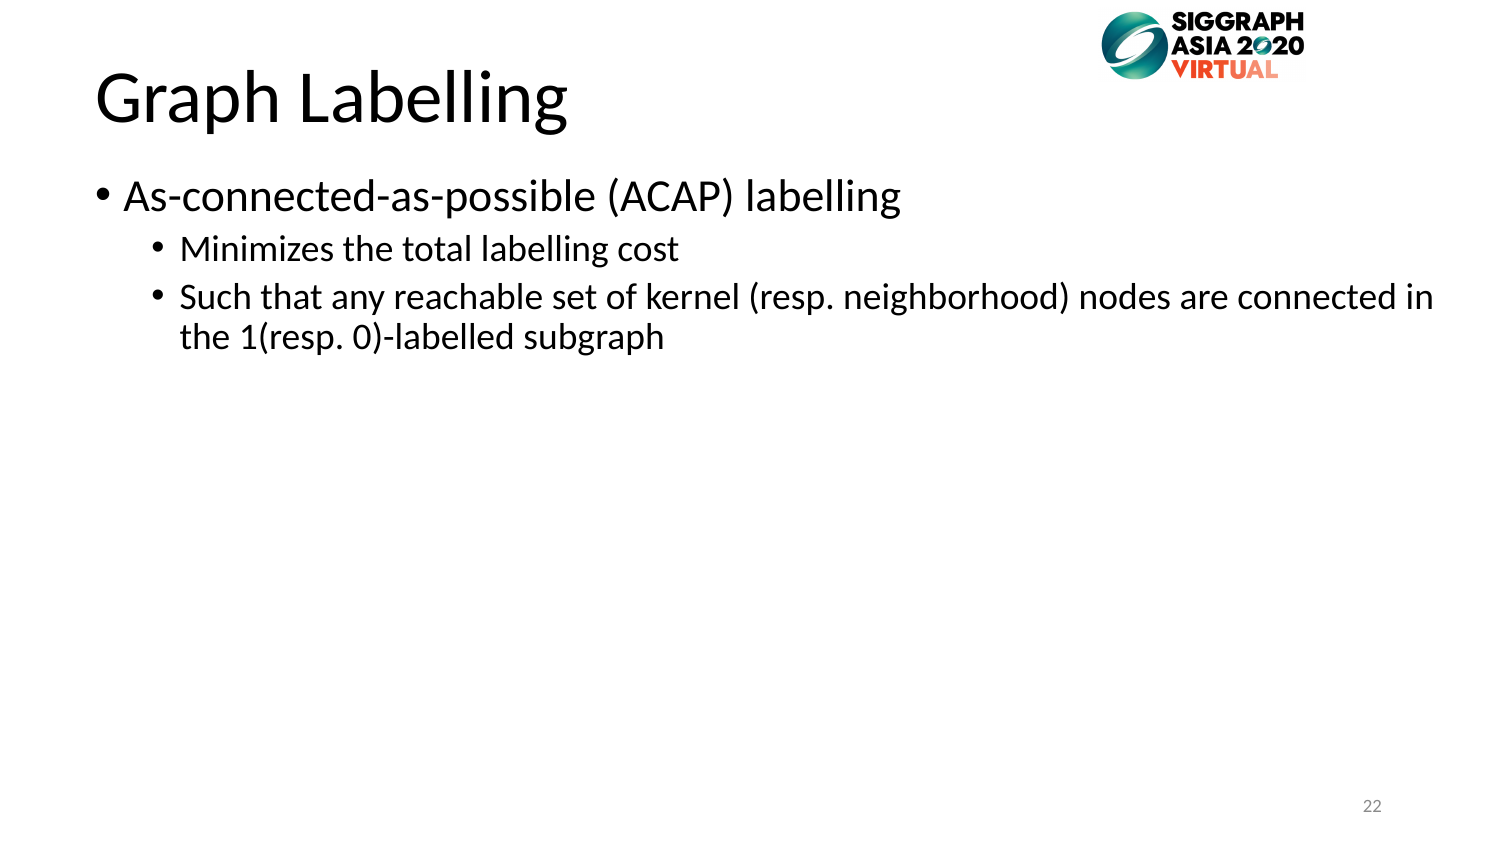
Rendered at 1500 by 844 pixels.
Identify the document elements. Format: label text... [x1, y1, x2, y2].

list As-connected-as-possible (ACAP) labelling Minimizes the total labelling cost Such that any reachable set of kernel (resp. neighborhood) nodes are connected in the 1(resp. 0)-labelled subgraph [80, 163, 1470, 385]
slide_number 22 [1059, 782, 1397, 827]
picture [1098, 7, 1306, 82]
title Graph Labelling [80, 44, 1149, 152]
